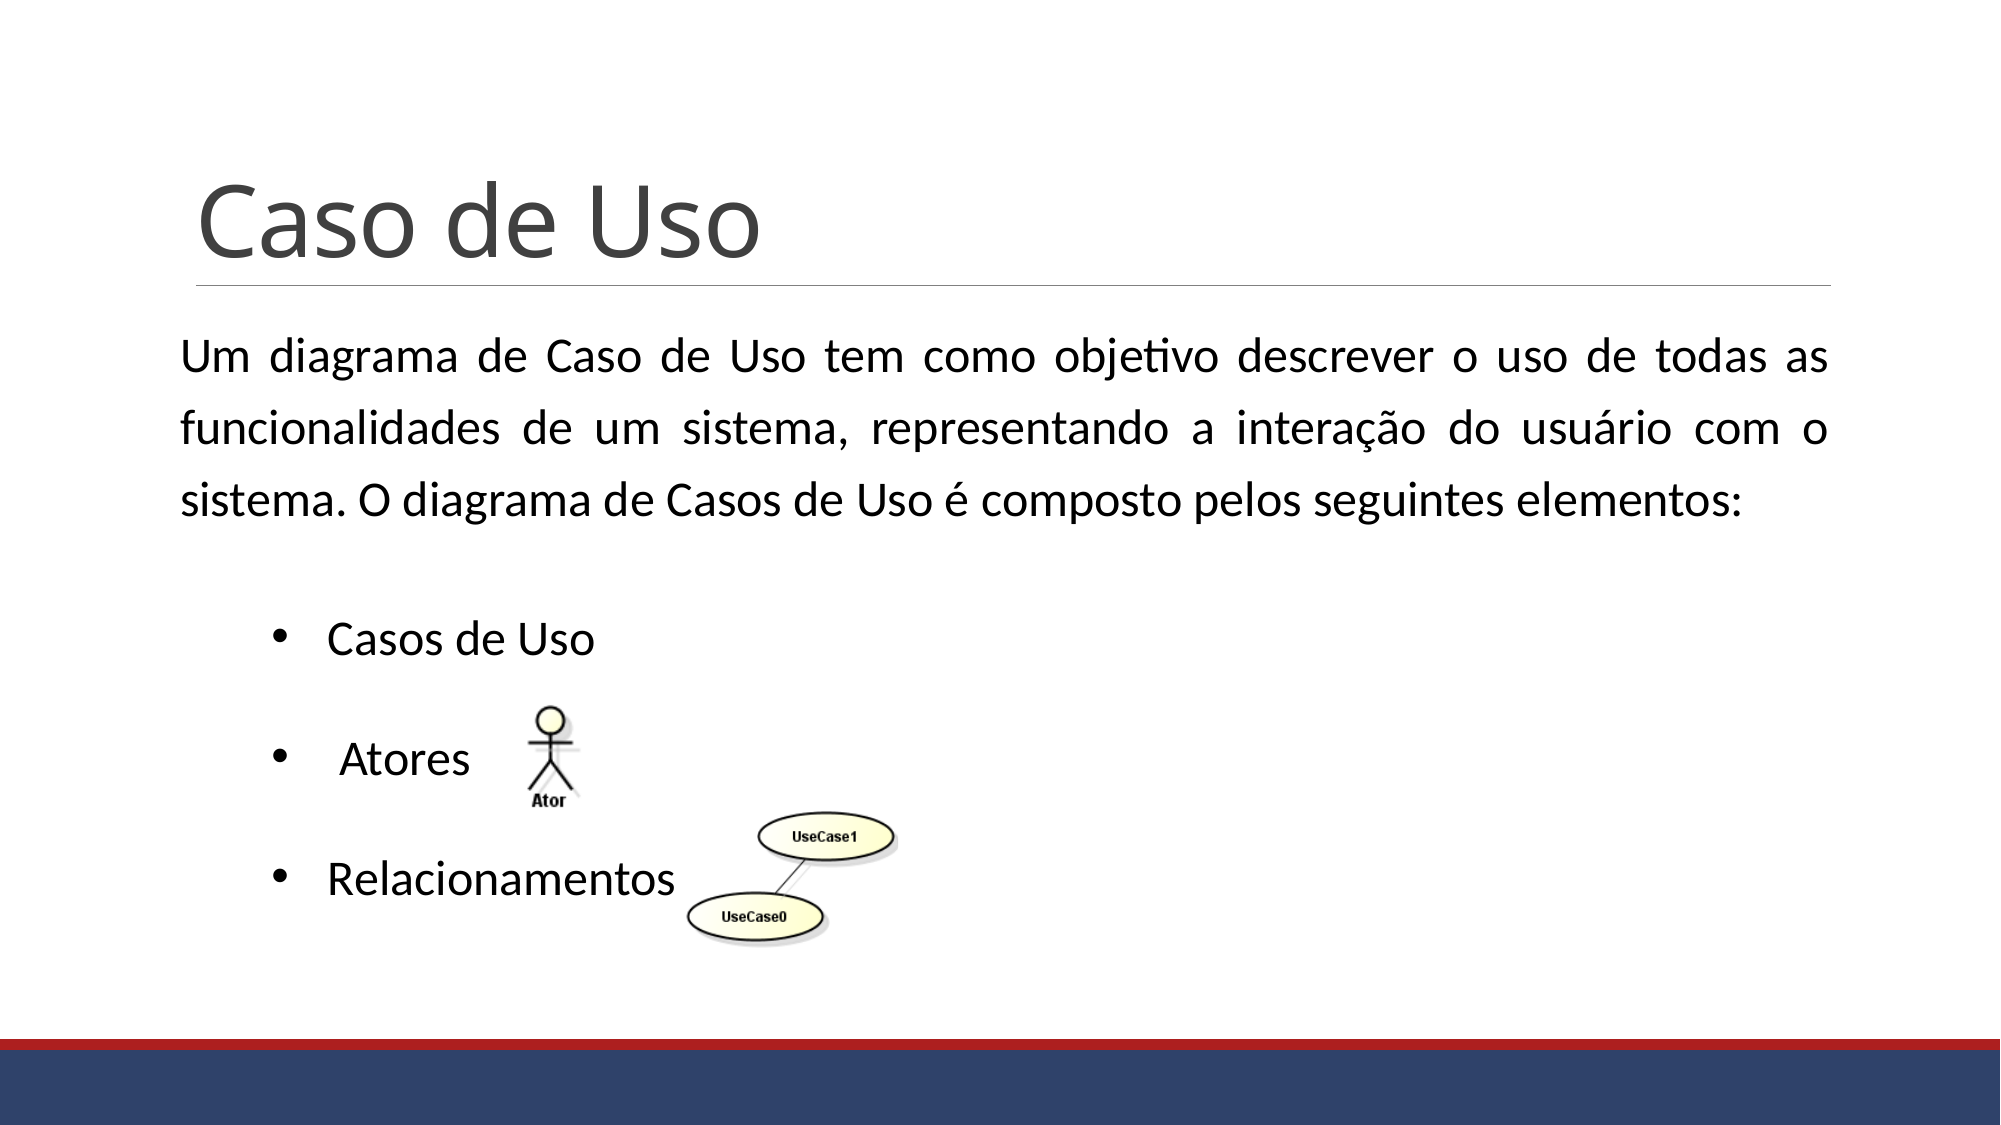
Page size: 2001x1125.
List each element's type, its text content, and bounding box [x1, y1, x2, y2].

title Caso de Uso [180, 47, 1830, 285]
picture [518, 701, 584, 816]
picture [676, 789, 899, 963]
text_box Casos de Uso Atores Relacionamentos [256, 598, 822, 958]
list Um diagrama de Caso de Uso tem como objetivo descrever o uso de todas as funcionalidades de um sistema, representando a interação do usuário com o sistema. O diagrama de Casos de Uso é composto pelos seguintes elementos: [180, 302, 1830, 599]
